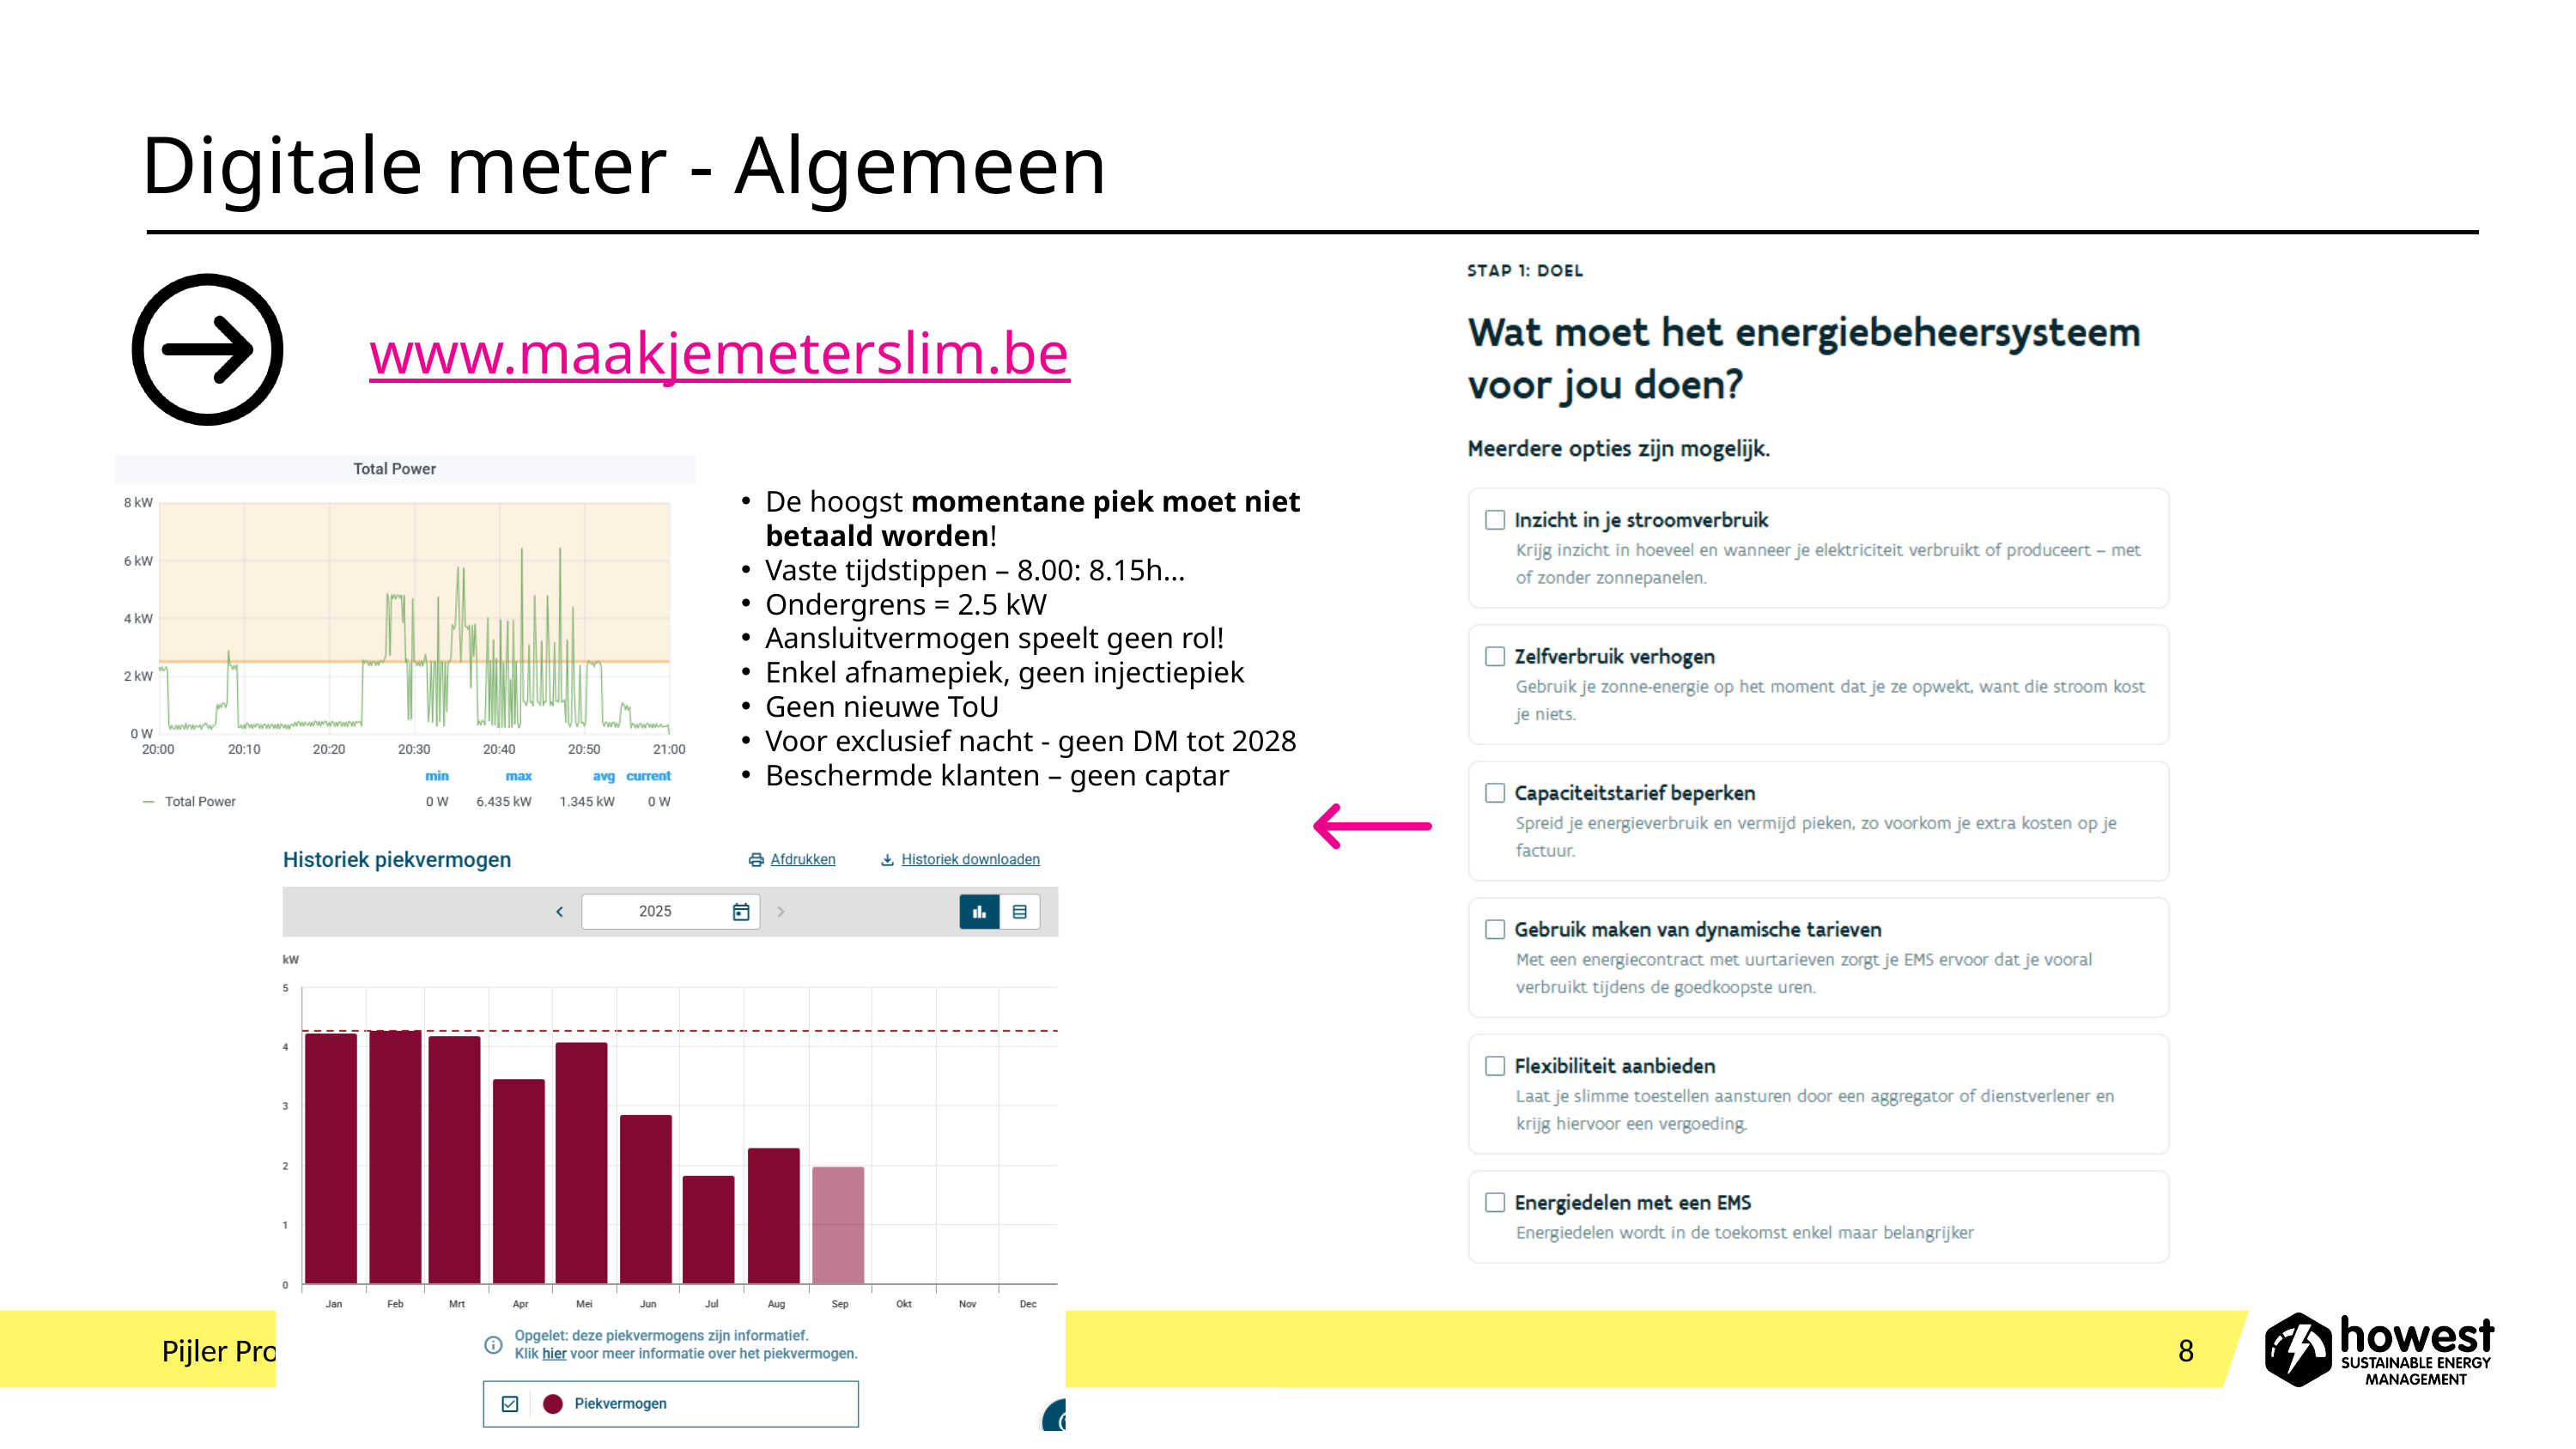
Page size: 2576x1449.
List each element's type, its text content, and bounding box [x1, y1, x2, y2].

picture [112, 253, 303, 446]
picture [115, 456, 696, 815]
slide_number 8 [1676, 1310, 2208, 1388]
slide_number Pijler Project [149, 1310, 276, 1388]
picture [2265, 1313, 2495, 1387]
text_box De hoogst momentane piek moet niet betaald worden! Vaste tijdstippen – 8.00: 8.15h… Ondergrens = 2.5 kW Aansluitvermogen speelt geen rol! Enkel afnamepiek, geen injectiepiek Geen nieuwe ToU Voor exclusief nacht - geen DM tot 2028 Beschermde klanten – geen captar [728, 476, 1421, 798]
text_box www.maakjemeterslim.be [356, 310, 1180, 453]
picture [276, 845, 1066, 1431]
title Digitale meter - Algemeen [140, 124, 2476, 215]
picture [1308, 244, 2241, 1281]
picture [1059, 1413, 1066, 1428]
